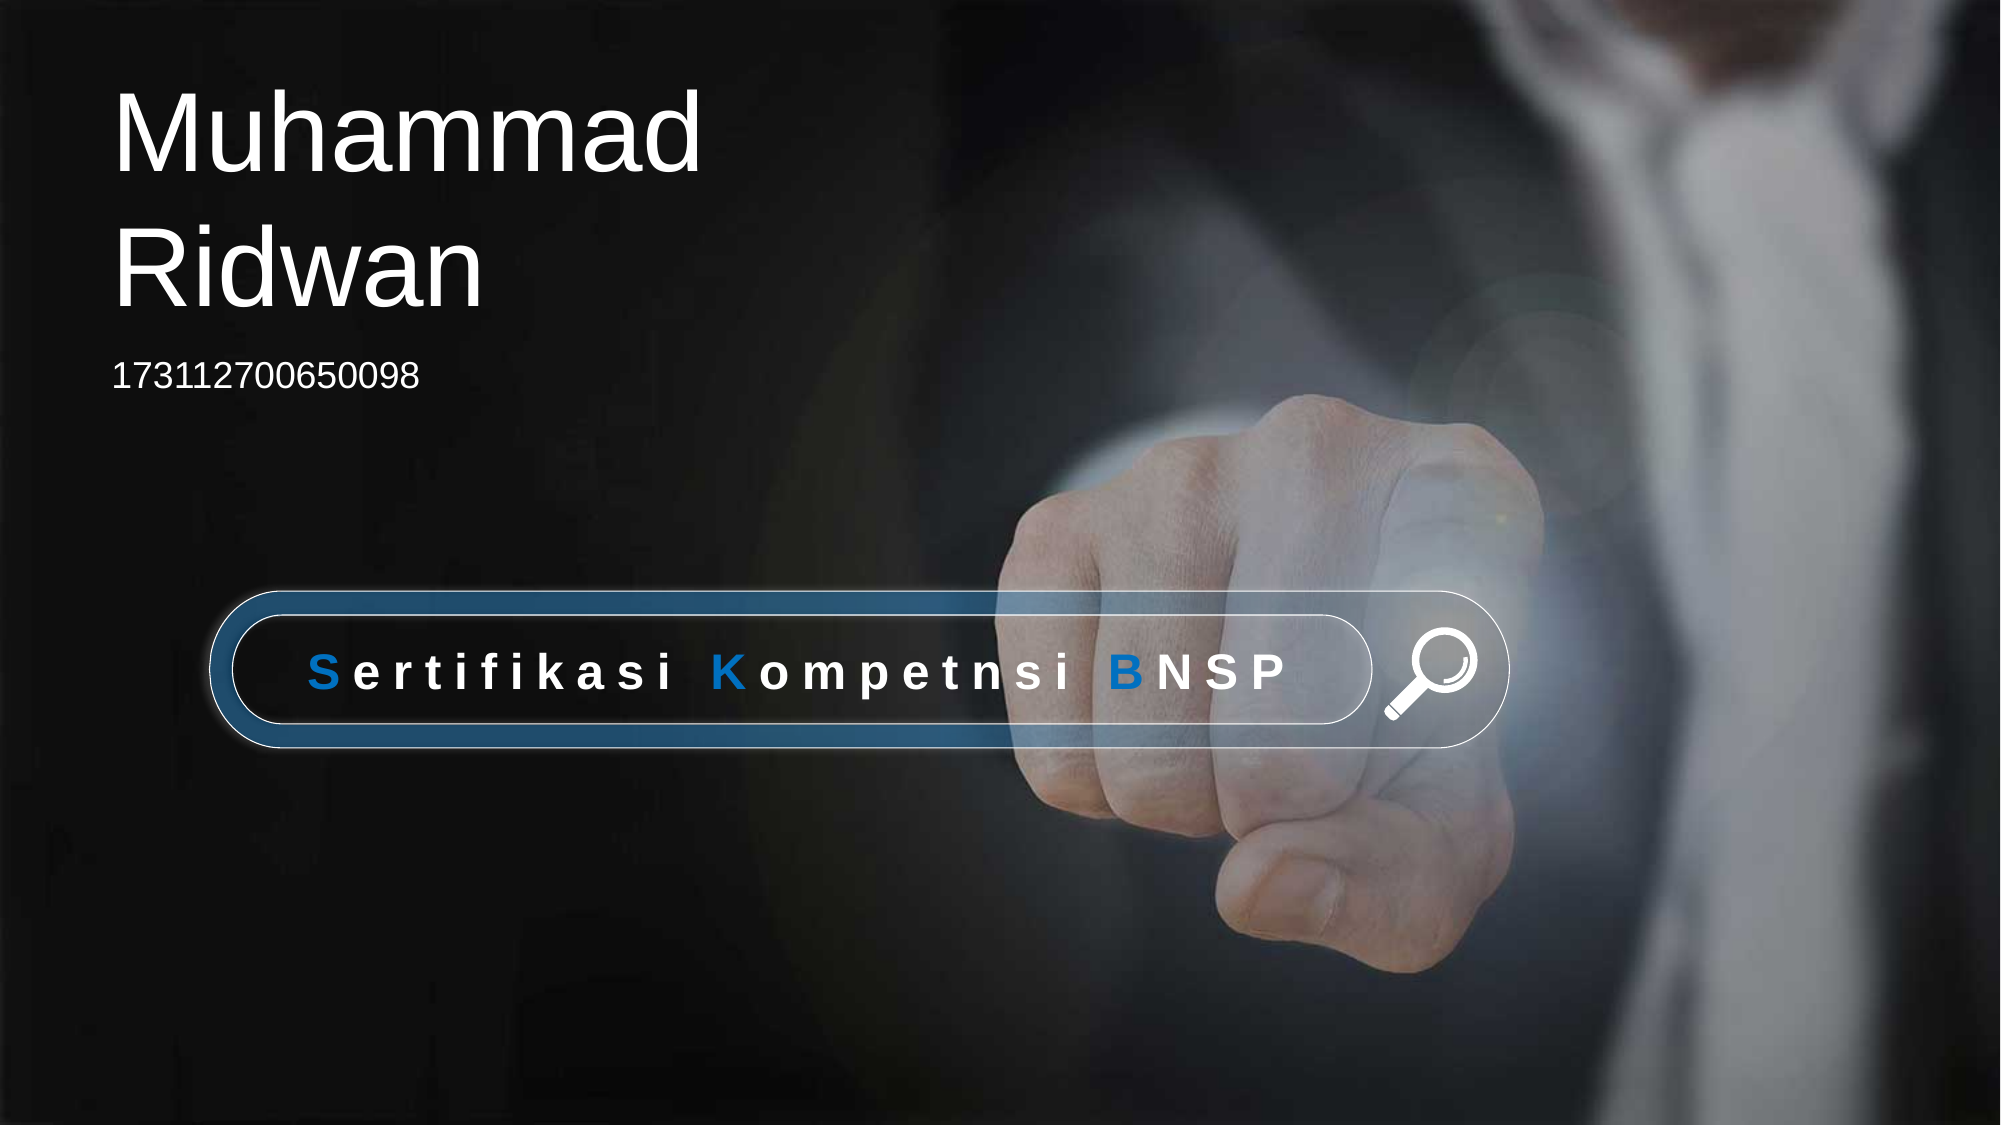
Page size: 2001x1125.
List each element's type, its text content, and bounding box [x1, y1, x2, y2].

text_box Sertifikasi Kompetnsi BNSP [251, 632, 1340, 707]
text_box [208, 590, 1511, 749]
text_box 173112700650098 [96, 344, 1220, 404]
text_box [1383, 626, 1479, 722]
picture [0, 0, 2001, 1125]
text_box Muhammad Ridwan [96, 52, 1220, 337]
